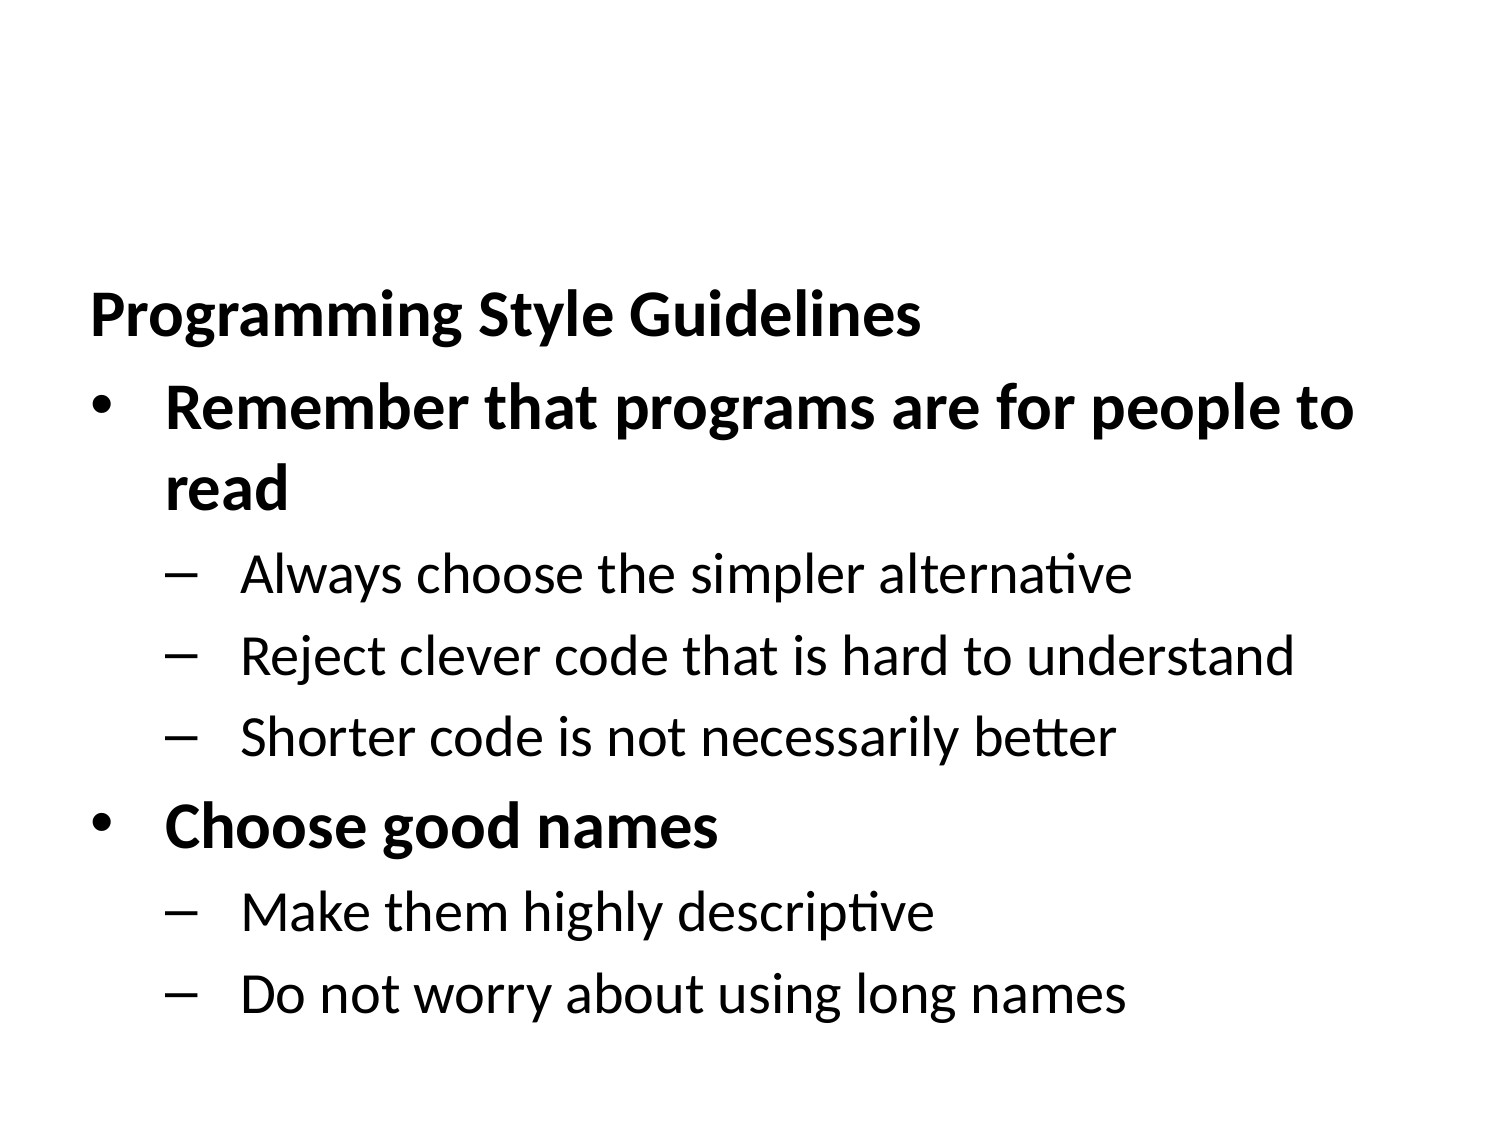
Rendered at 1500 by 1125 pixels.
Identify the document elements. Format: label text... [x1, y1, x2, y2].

list Programming Style Guidelines Remember that programs are for people to read Always choose the simpler alternative Reject clever code that is hard to understand Shorter code is not necessarily better Choose good names Make them highly descriptive Do not worry about using long names [75, 262, 1425, 1005]
